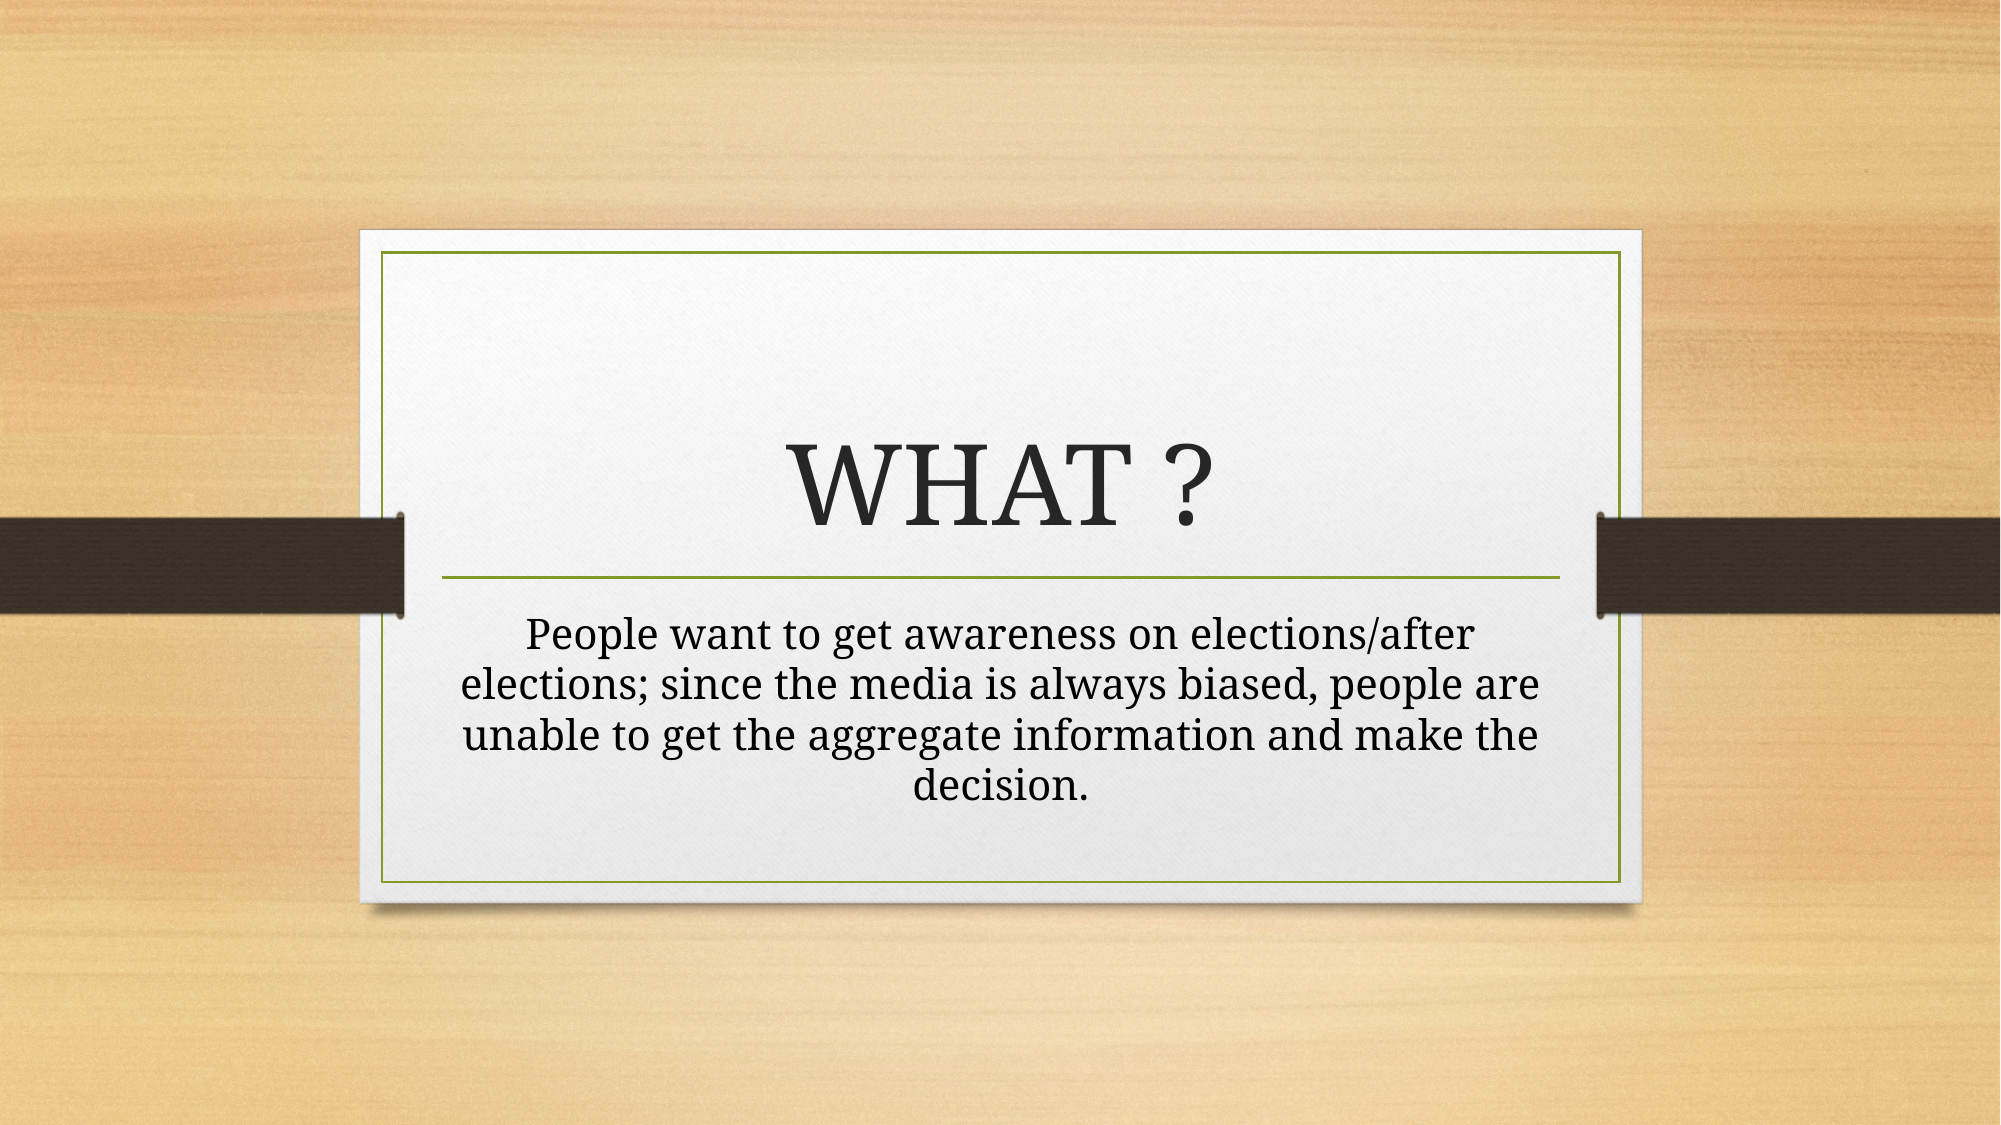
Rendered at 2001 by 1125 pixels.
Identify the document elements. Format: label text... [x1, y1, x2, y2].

title WHAT ? [441, 306, 1560, 556]
subtitle People want to get awareness on elections/after elections; since the media is always biased, people are unable to get the aggregate information and make the decision. [441, 600, 1560, 817]
picture [0, 0, 2001, 1125]
